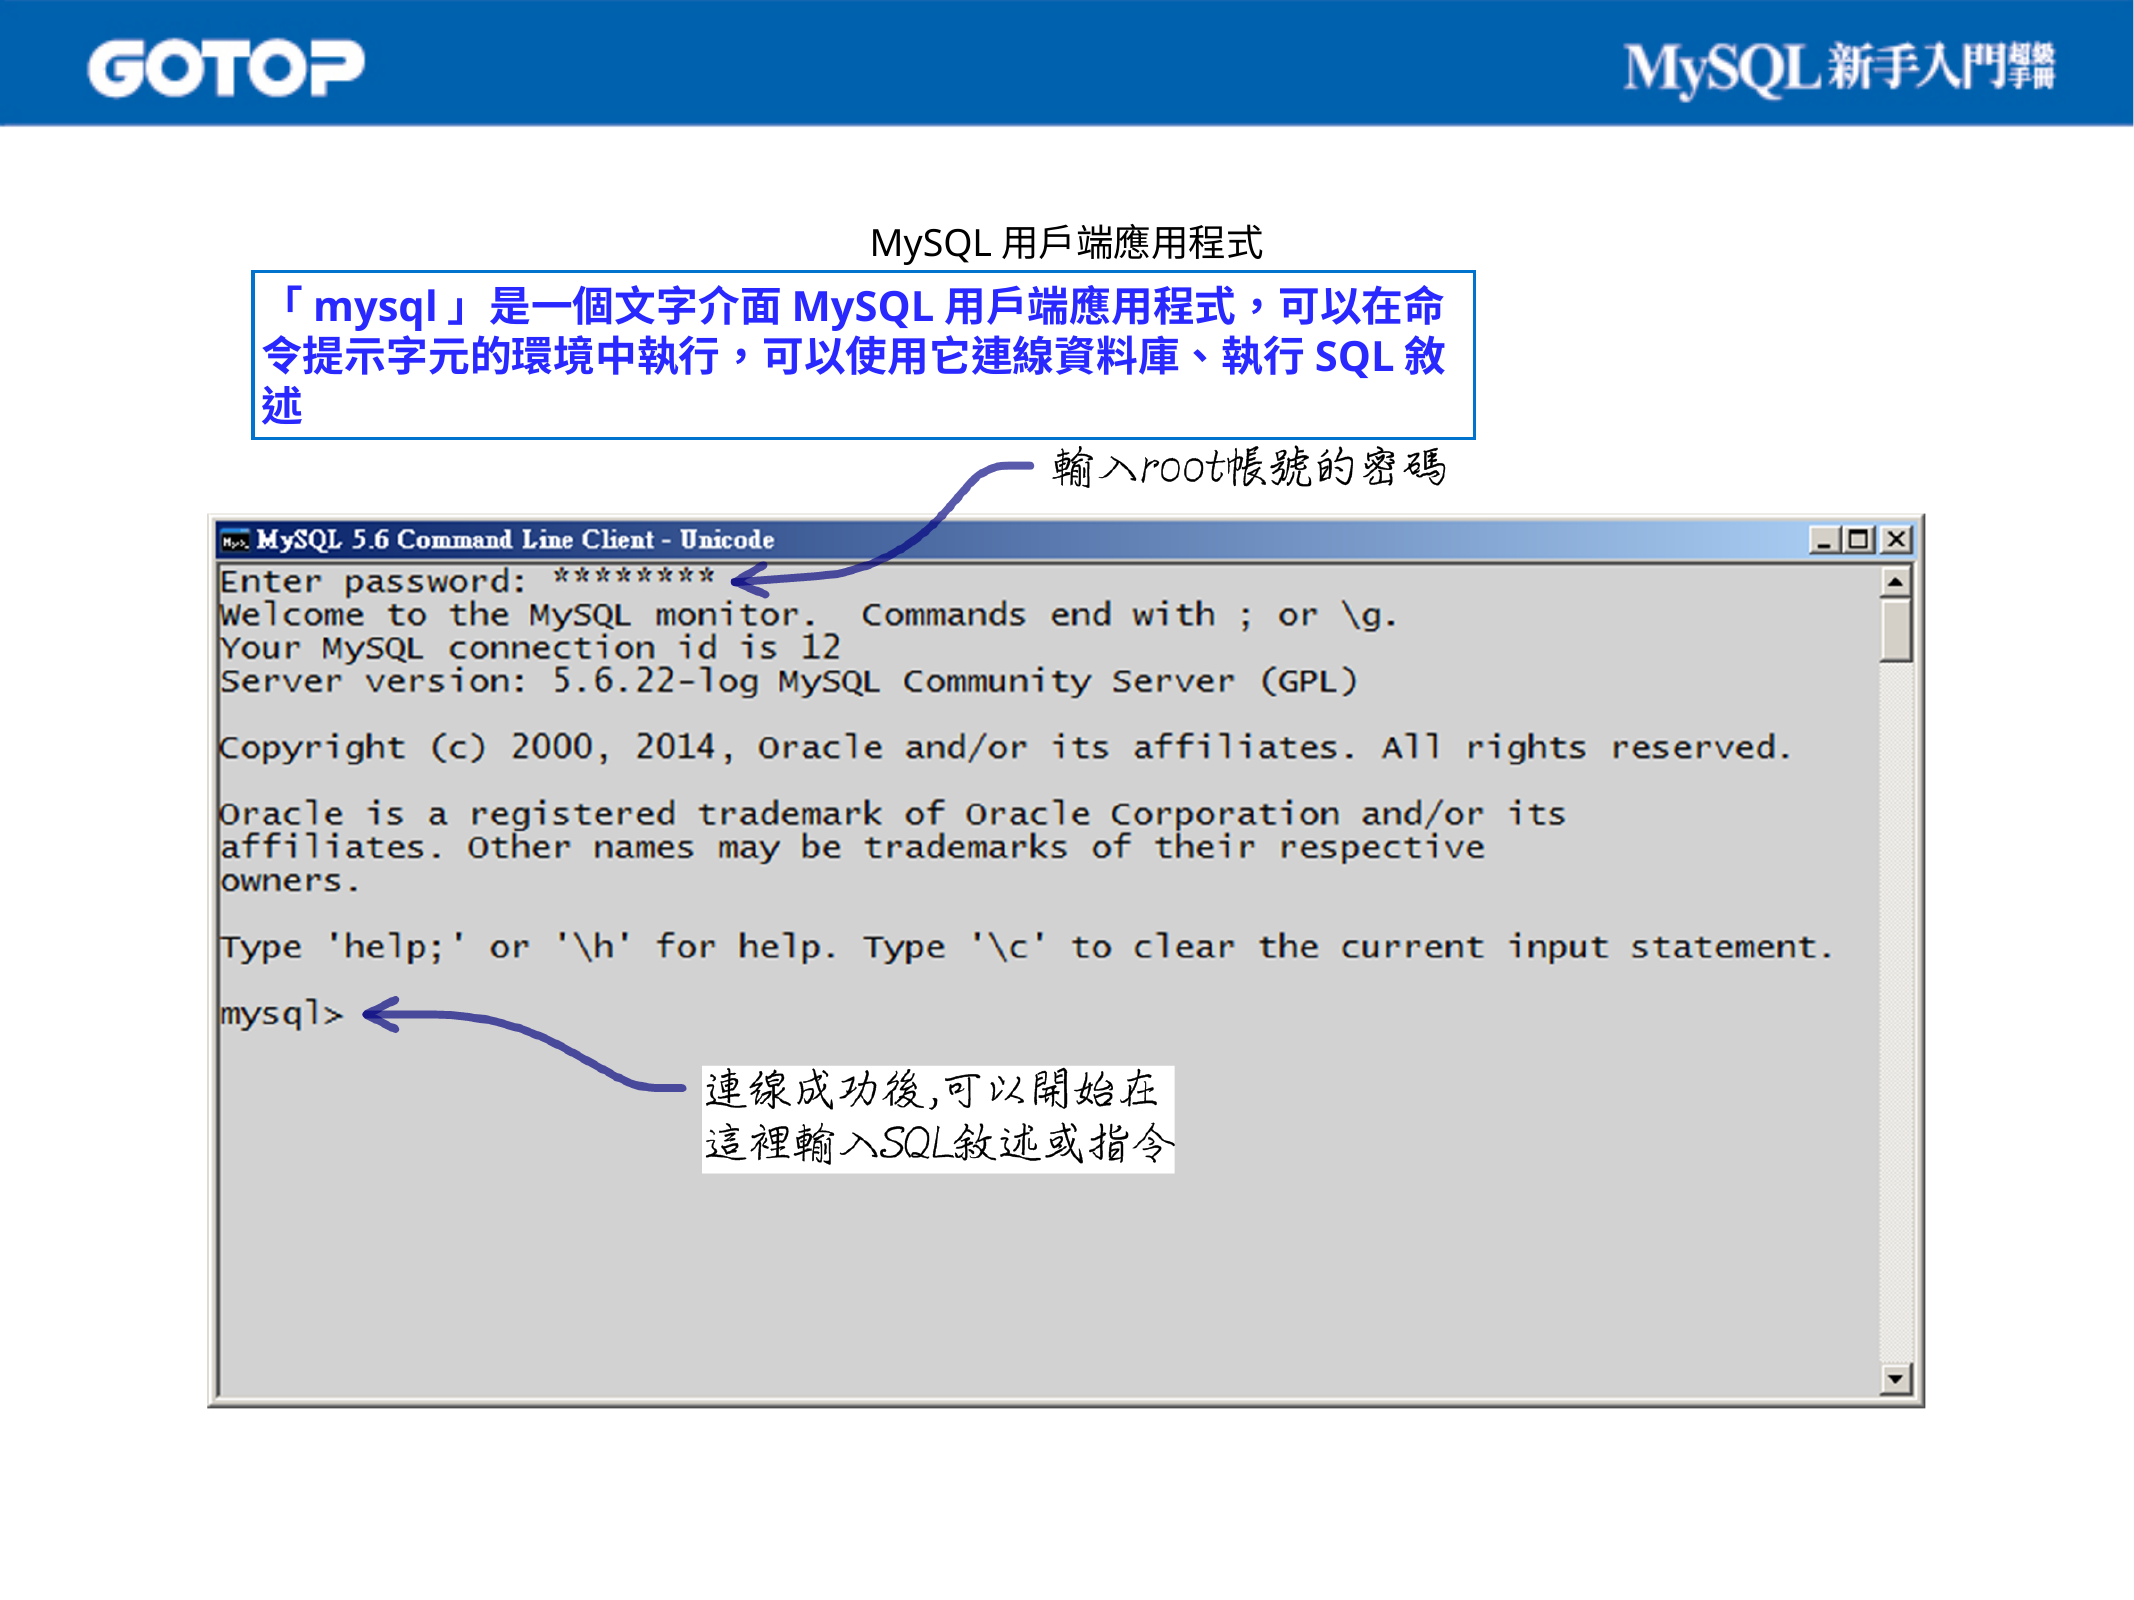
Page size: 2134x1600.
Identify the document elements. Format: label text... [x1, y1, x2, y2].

title MySQL用戶端應用程式 [128, 41, 2005, 443]
picture [0, 0, 2134, 1600]
text_box 「mysql」是一個文字介面MySQL用戶端應用程式，可以在命令提示字元的環境中執行，可以使用它連線資料庫、執行SQL敘述 [252, 271, 1475, 436]
